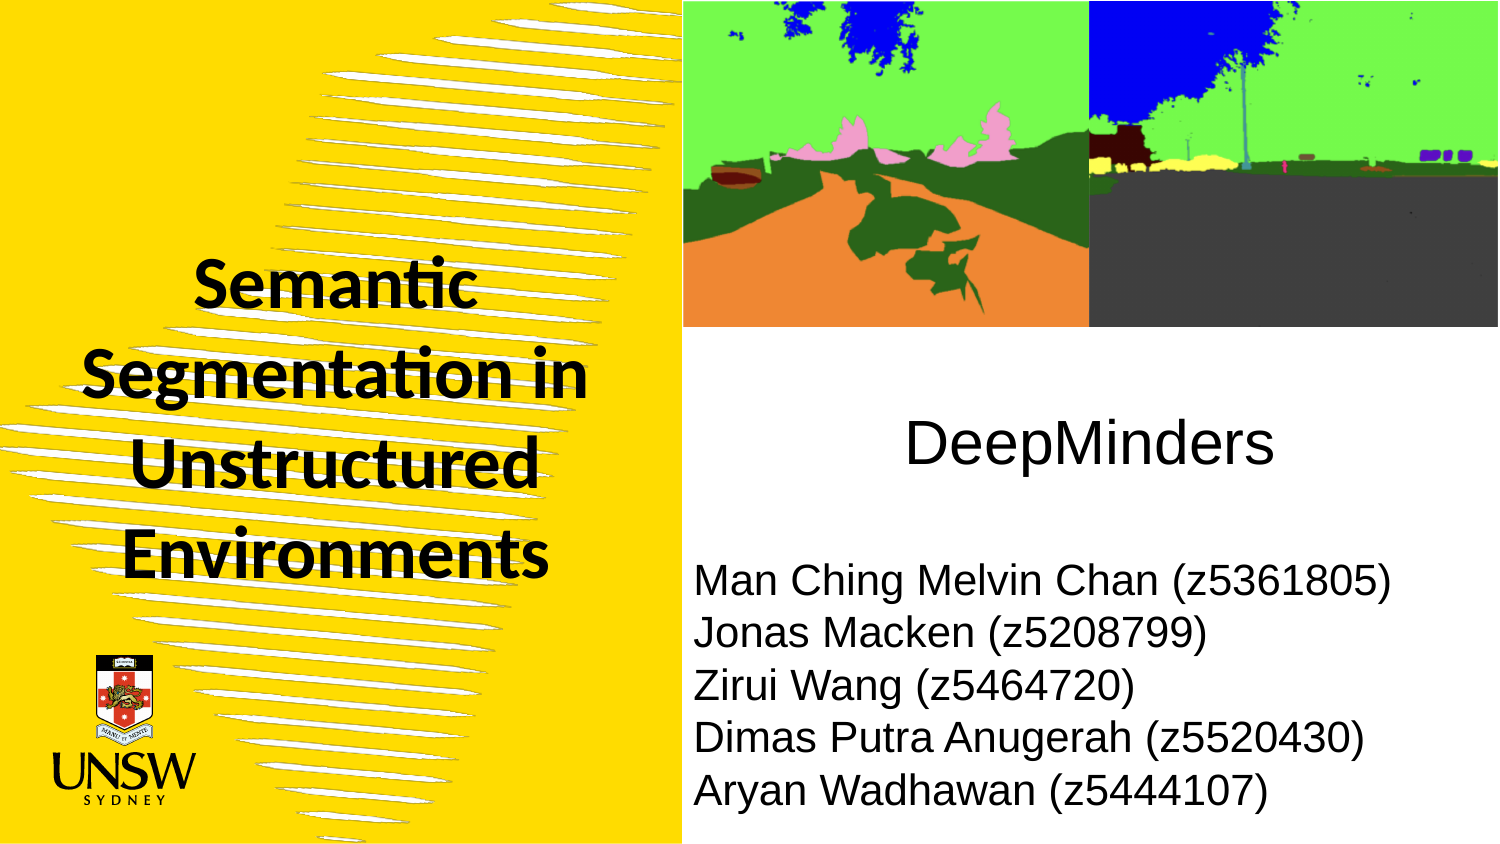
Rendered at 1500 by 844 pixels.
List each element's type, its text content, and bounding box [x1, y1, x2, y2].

text_box DeepMinders Man Ching Melvin Chan (z5361805) Jonas Macken (z5208799) Zirui Wang (z5464720) Dimas Putra Anugerah (z5520430) Aryan Wadhawan (z5444107) [682, 396, 1499, 820]
picture [138, 0, 1498, 396]
picture [51, 600, 673, 844]
text_box Semantic Segmentation in Unstructured Environments [0, 228, 683, 600]
